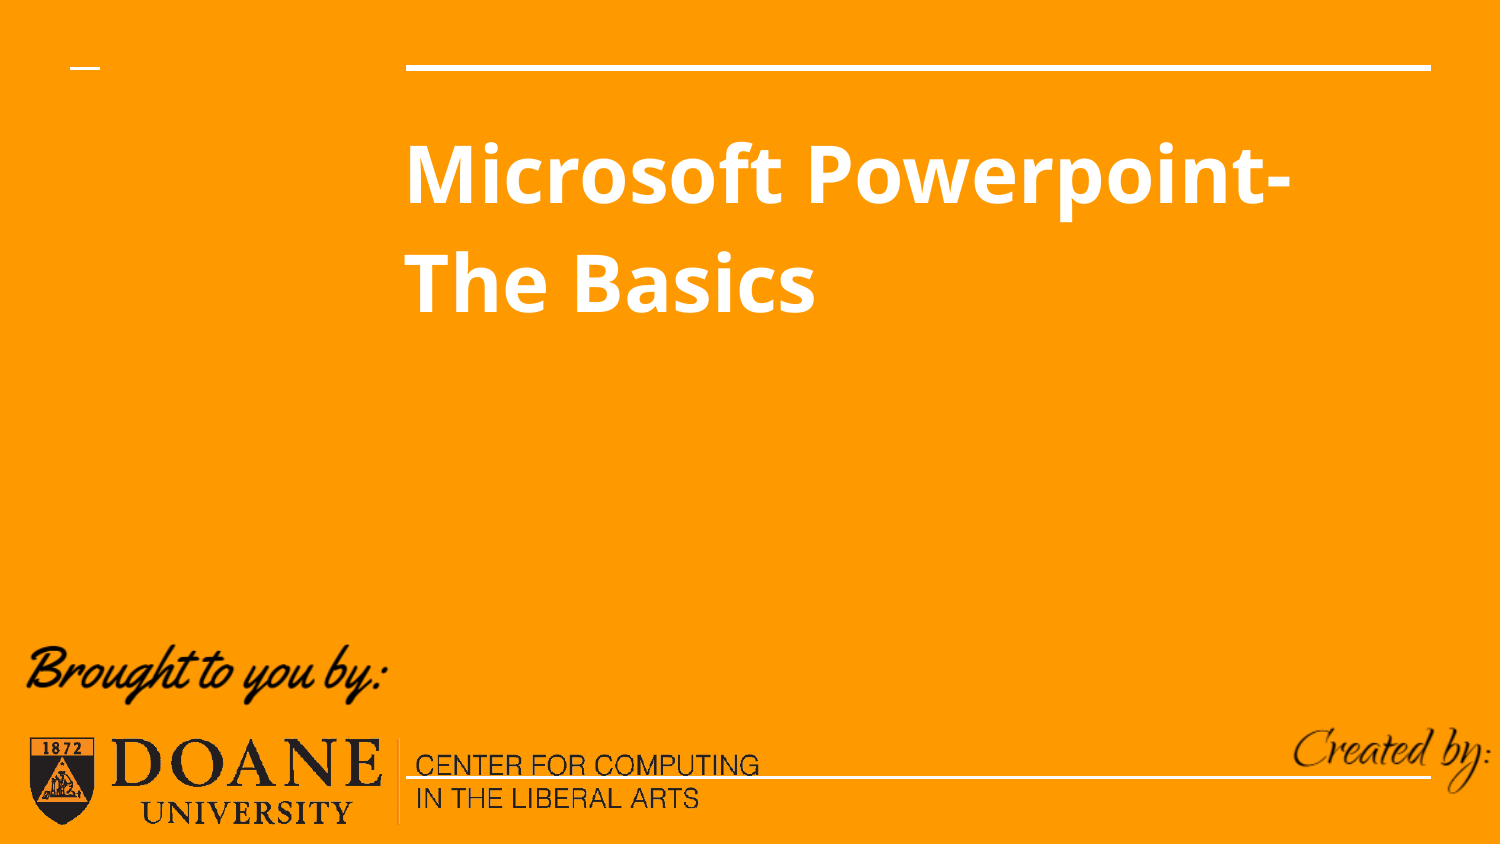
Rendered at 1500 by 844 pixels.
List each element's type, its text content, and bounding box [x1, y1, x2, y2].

title Microsoft Powerpoint-The Basics [389, 103, 1428, 357]
picture [1271, 708, 1500, 808]
picture [0, 579, 1159, 844]
